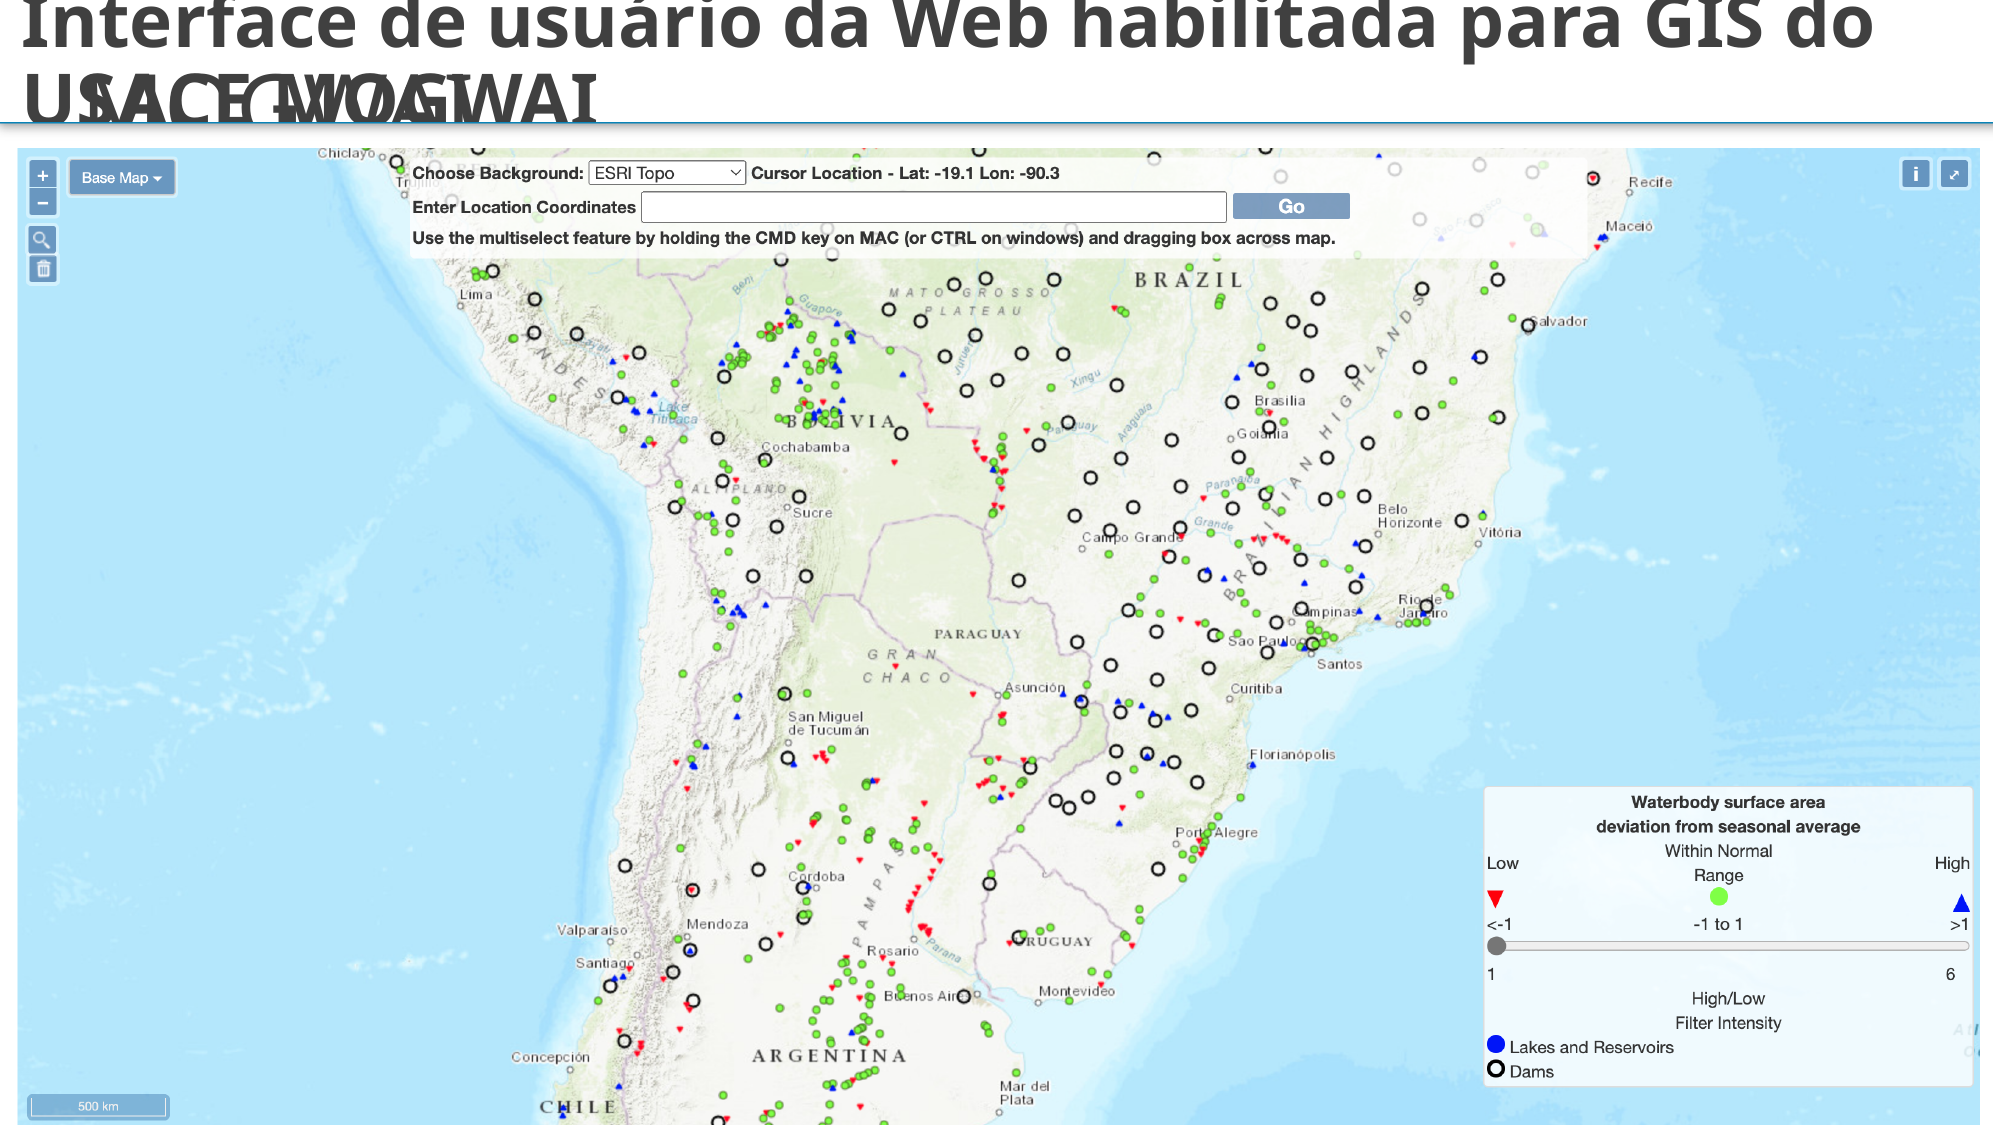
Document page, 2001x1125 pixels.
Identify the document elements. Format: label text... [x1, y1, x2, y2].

text_box Interface de usuário da Web habilitada para GIS do USACE MOGWAI [6, 0, 2000, 172]
picture [0, 124, 1993, 1125]
